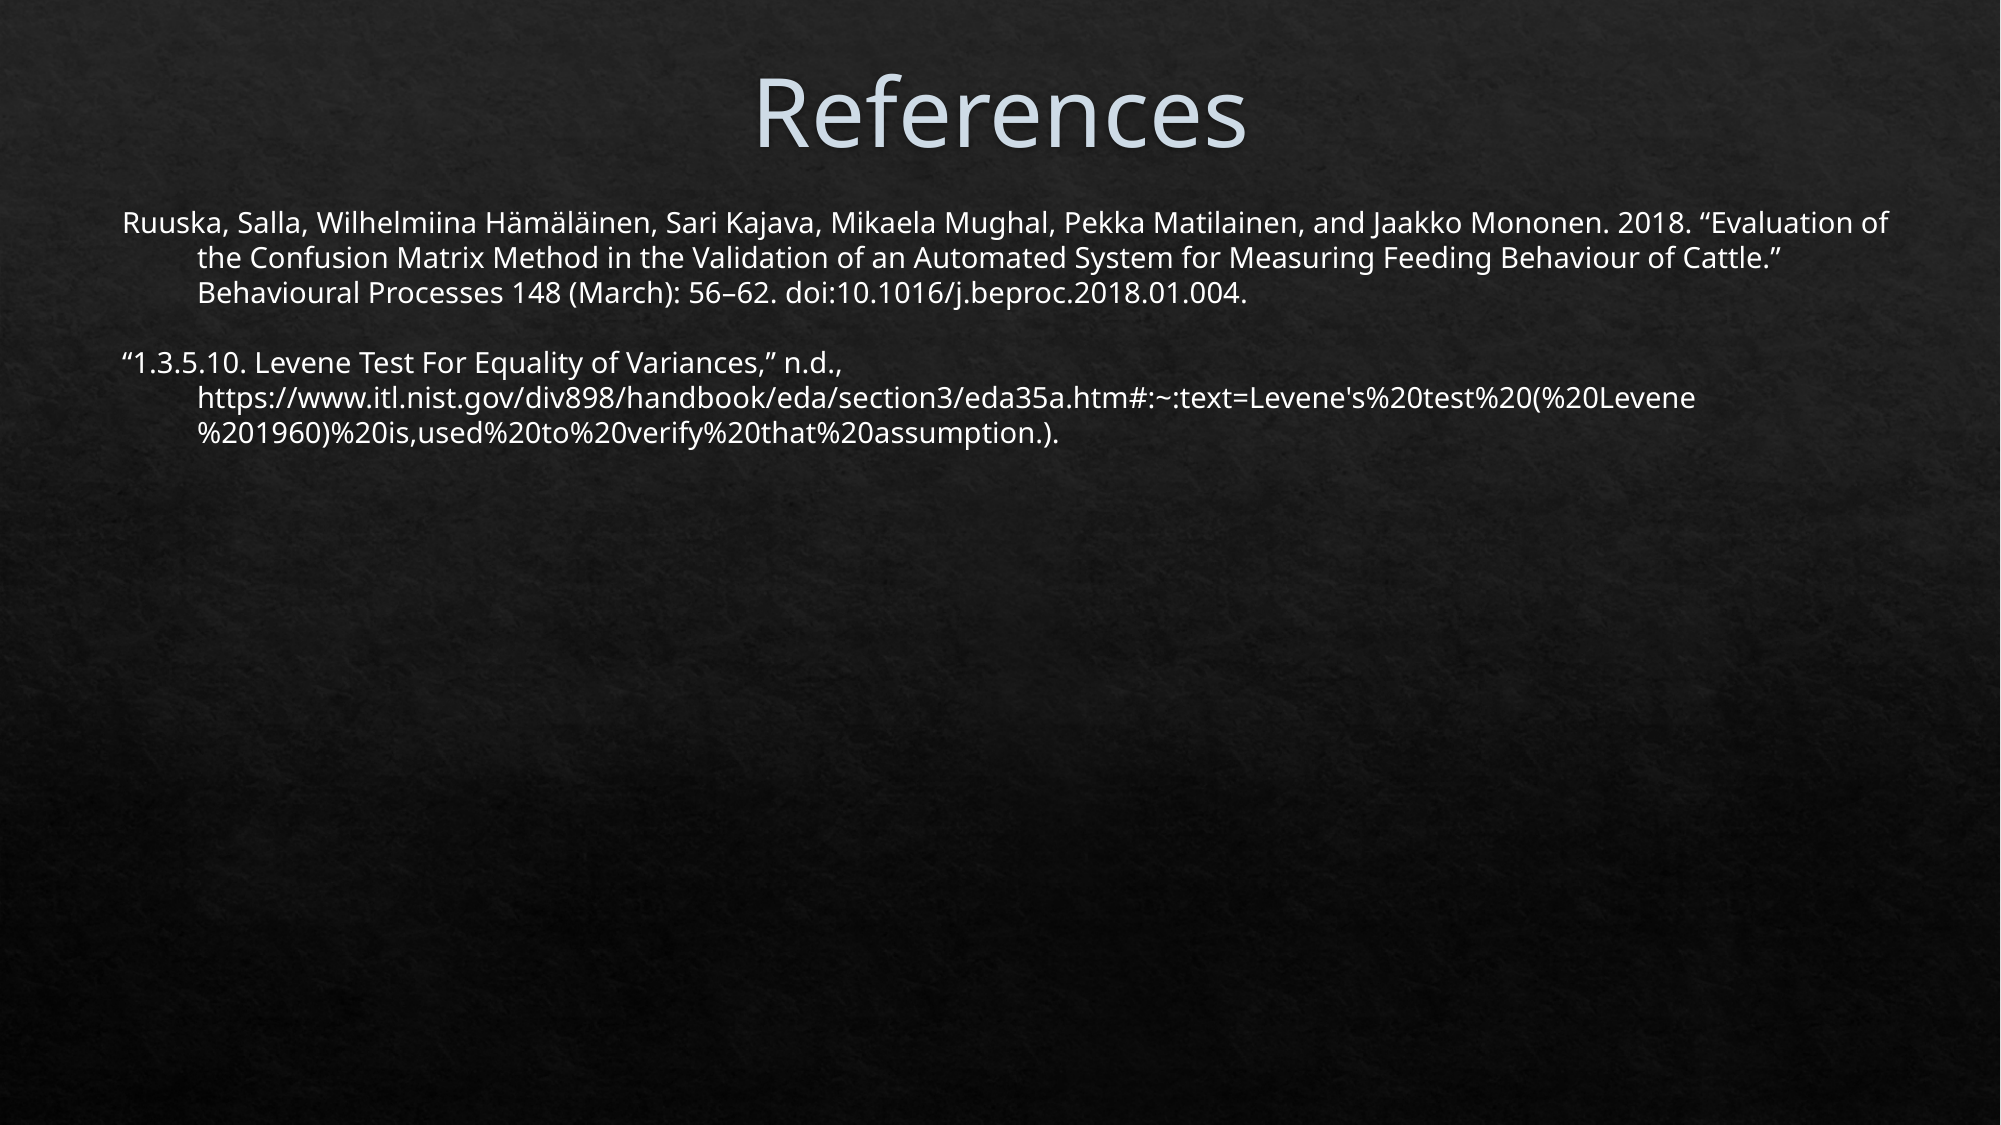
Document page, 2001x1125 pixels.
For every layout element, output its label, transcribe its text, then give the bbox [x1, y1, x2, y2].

text_box Ruuska, Salla, Wilhelmiina Hämäläinen, Sari Kajava, Mikaela Mughal, Pekka Matilainen, and Jaakko Mononen. 2018. “Evaluation of the Confusion Matrix Method in the Validation of an Automated System for Measuring Feeding Behaviour of Cattle.” Behavioural Processes 148 (March): 56–62. doi:10.1016/j.beproc.2018.01.004. “1.3.5.10. Levene Test For Equality of Variances,” n.d., https://www.itl.nist.gov/div898/handbook/eda/section3/eda35a.htm#:~:text=Levene's%20test%20(%20Levene%201960)%20is,used%20to%20verify%20that%20assumption.). [32, 197, 1927, 457]
title References [151, 13, 1850, 197]
